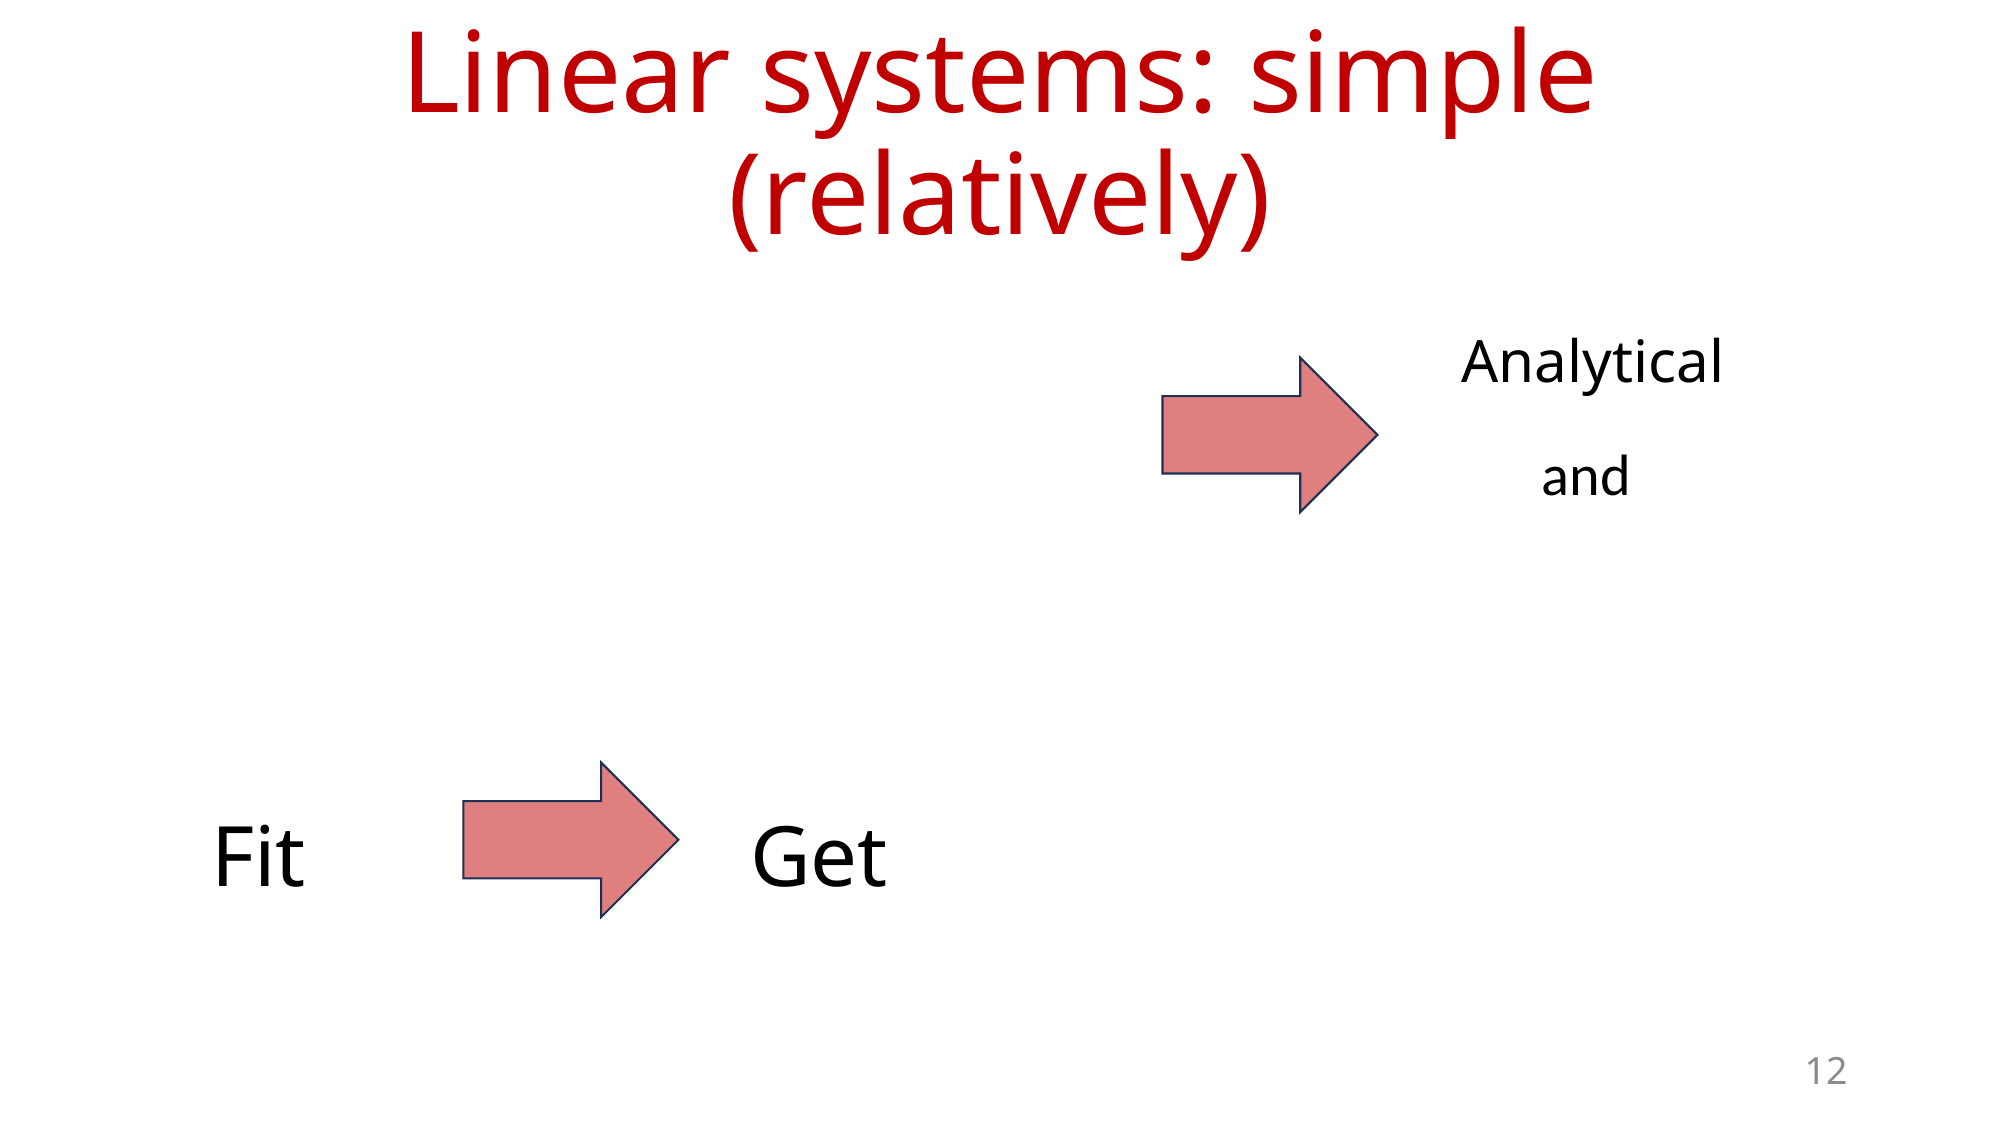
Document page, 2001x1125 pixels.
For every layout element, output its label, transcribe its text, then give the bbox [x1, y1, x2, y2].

text_box [300, 766, 669, 922]
text_box [462, 760, 680, 920]
slide_number 11 [1412, 1042, 1863, 1103]
text_box Linear systems: simple (relatively) [184, 70, 1816, 204]
text_box [1161, 355, 1379, 515]
title Analytical [1408, 286, 1778, 442]
